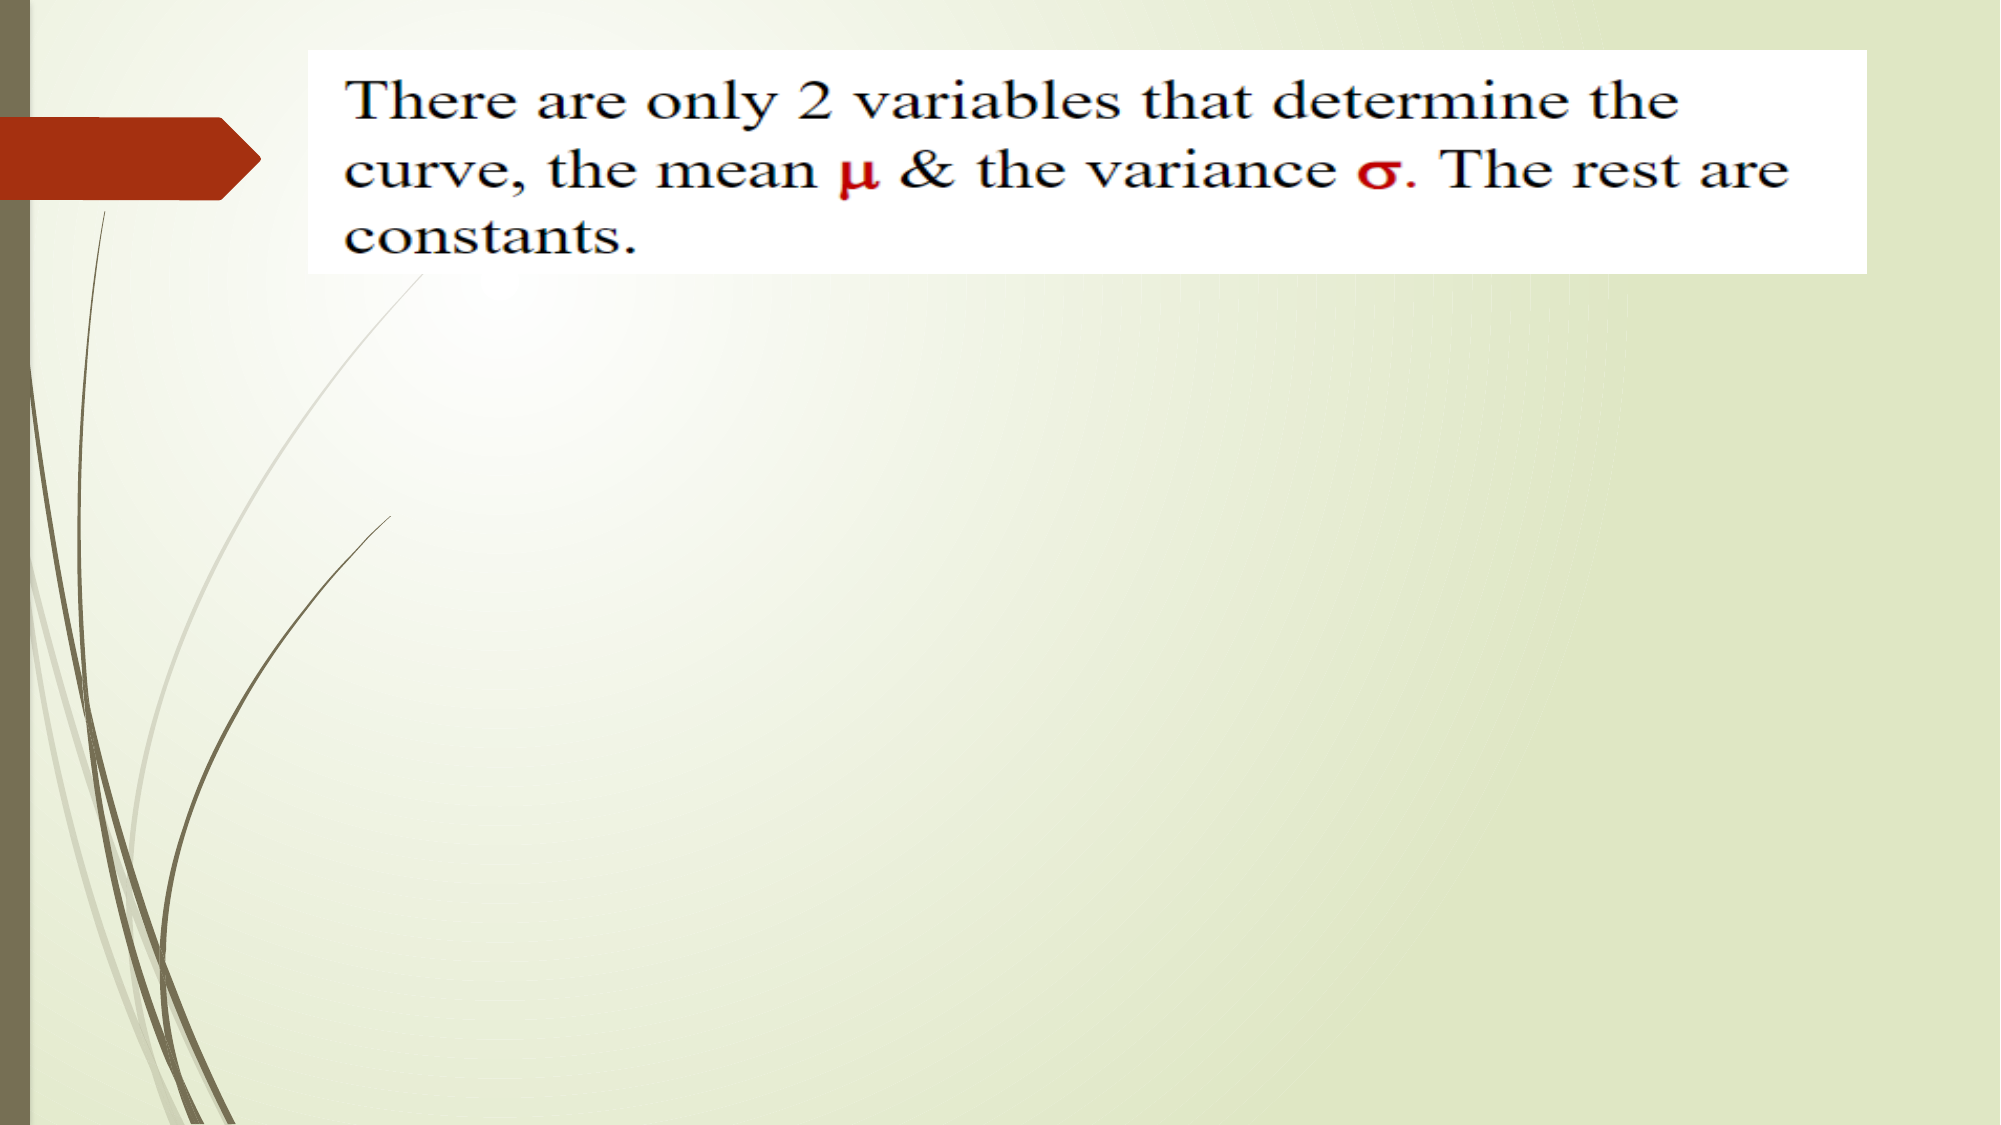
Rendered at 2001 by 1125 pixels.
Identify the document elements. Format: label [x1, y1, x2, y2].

picture [307, 49, 1867, 274]
